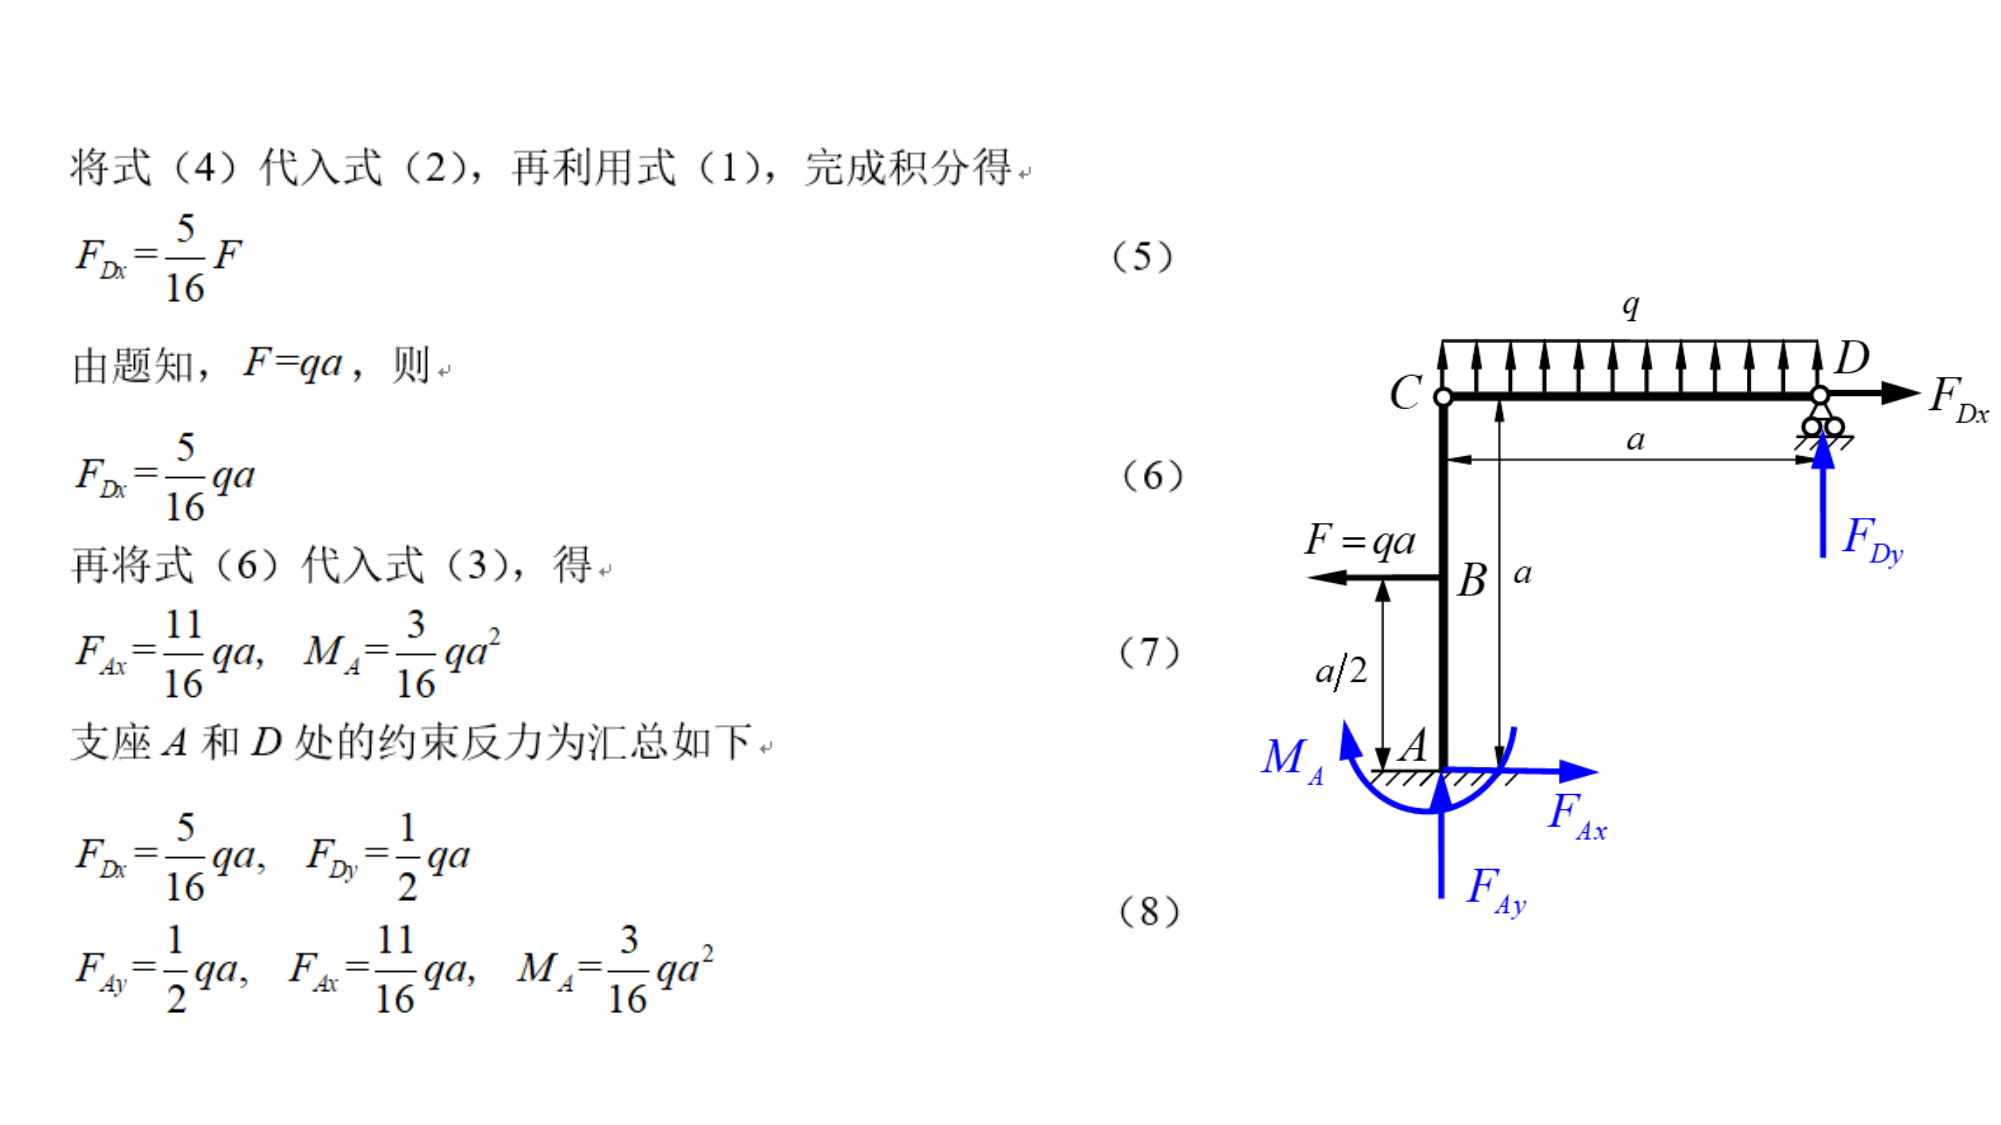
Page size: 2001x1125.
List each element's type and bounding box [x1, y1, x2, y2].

picture [43, 118, 1199, 1041]
picture [1252, 282, 2000, 935]
